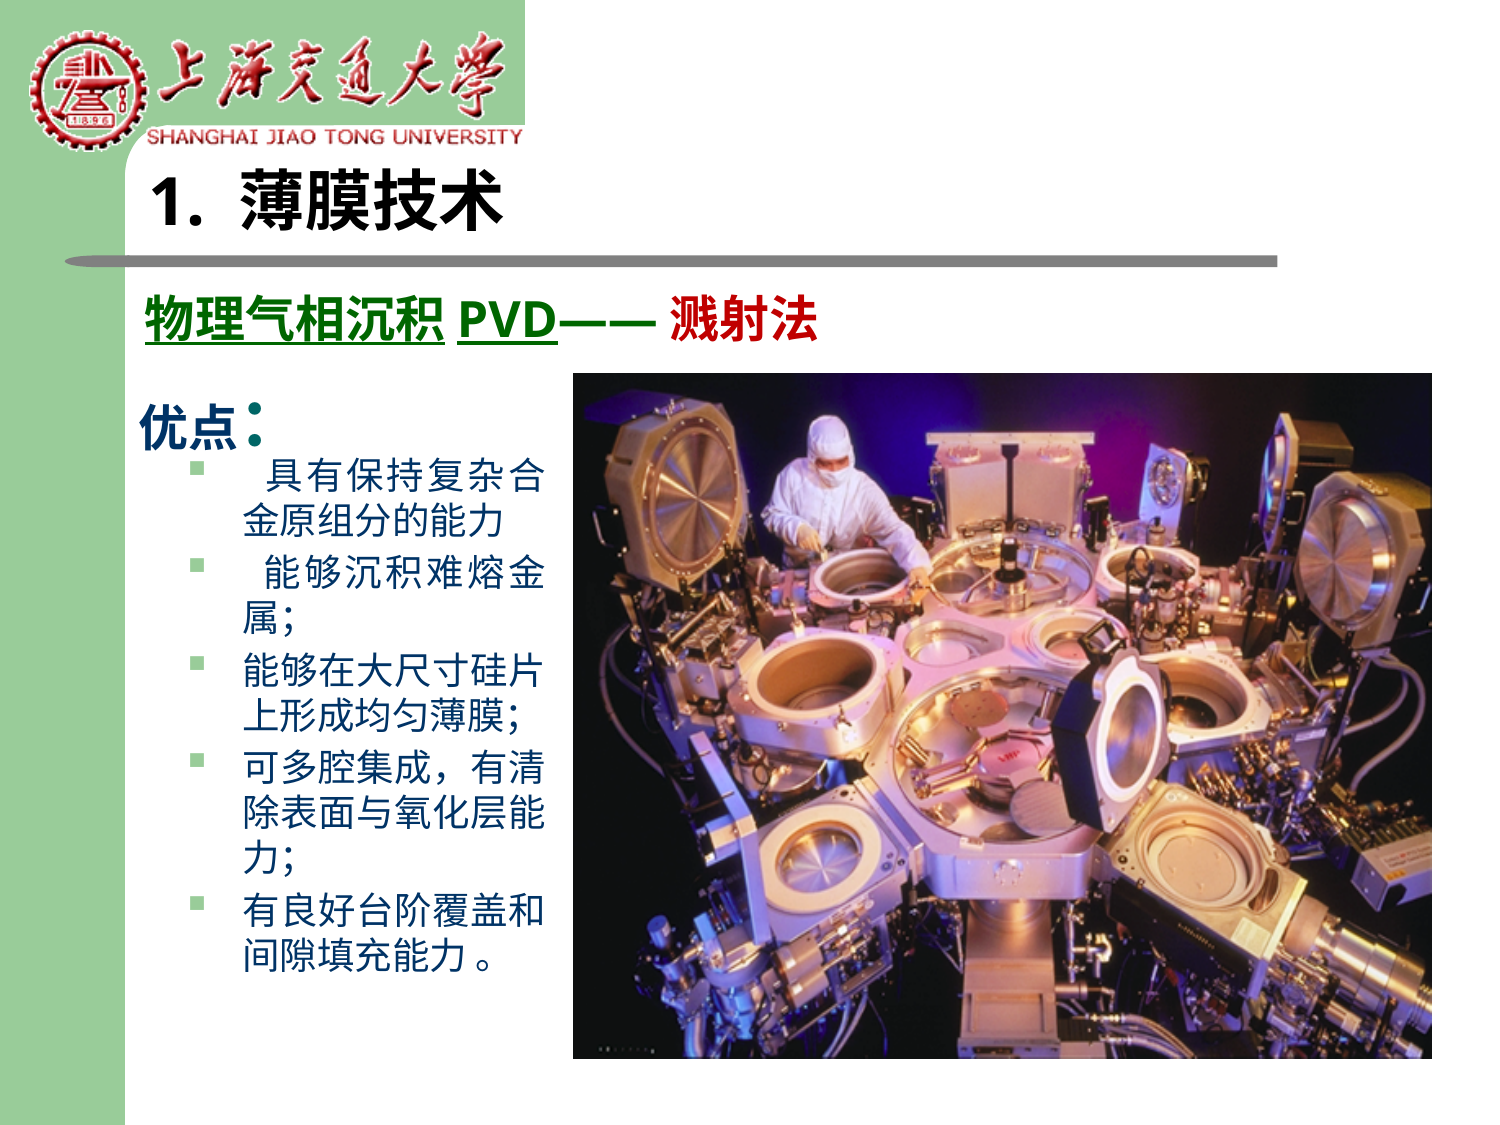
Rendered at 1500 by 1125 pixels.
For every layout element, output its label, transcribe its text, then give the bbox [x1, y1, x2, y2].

title 优点： [123, 343, 491, 469]
text_box 1. 薄膜技术 [124, 124, 691, 256]
list 具有保持复杂合金原组分的能力 能够沉积难熔金属； 能够在大尺寸硅片上形成均匀薄膜； 可多腔集成，有清除表面与氧化层能力； 有良好台阶覆盖和间隙填充能力 。 [170, 444, 562, 1056]
picture [572, 373, 1433, 1060]
picture [29, 30, 524, 152]
text_box 物理气相沉积PVD——溅射法 [123, 267, 951, 363]
